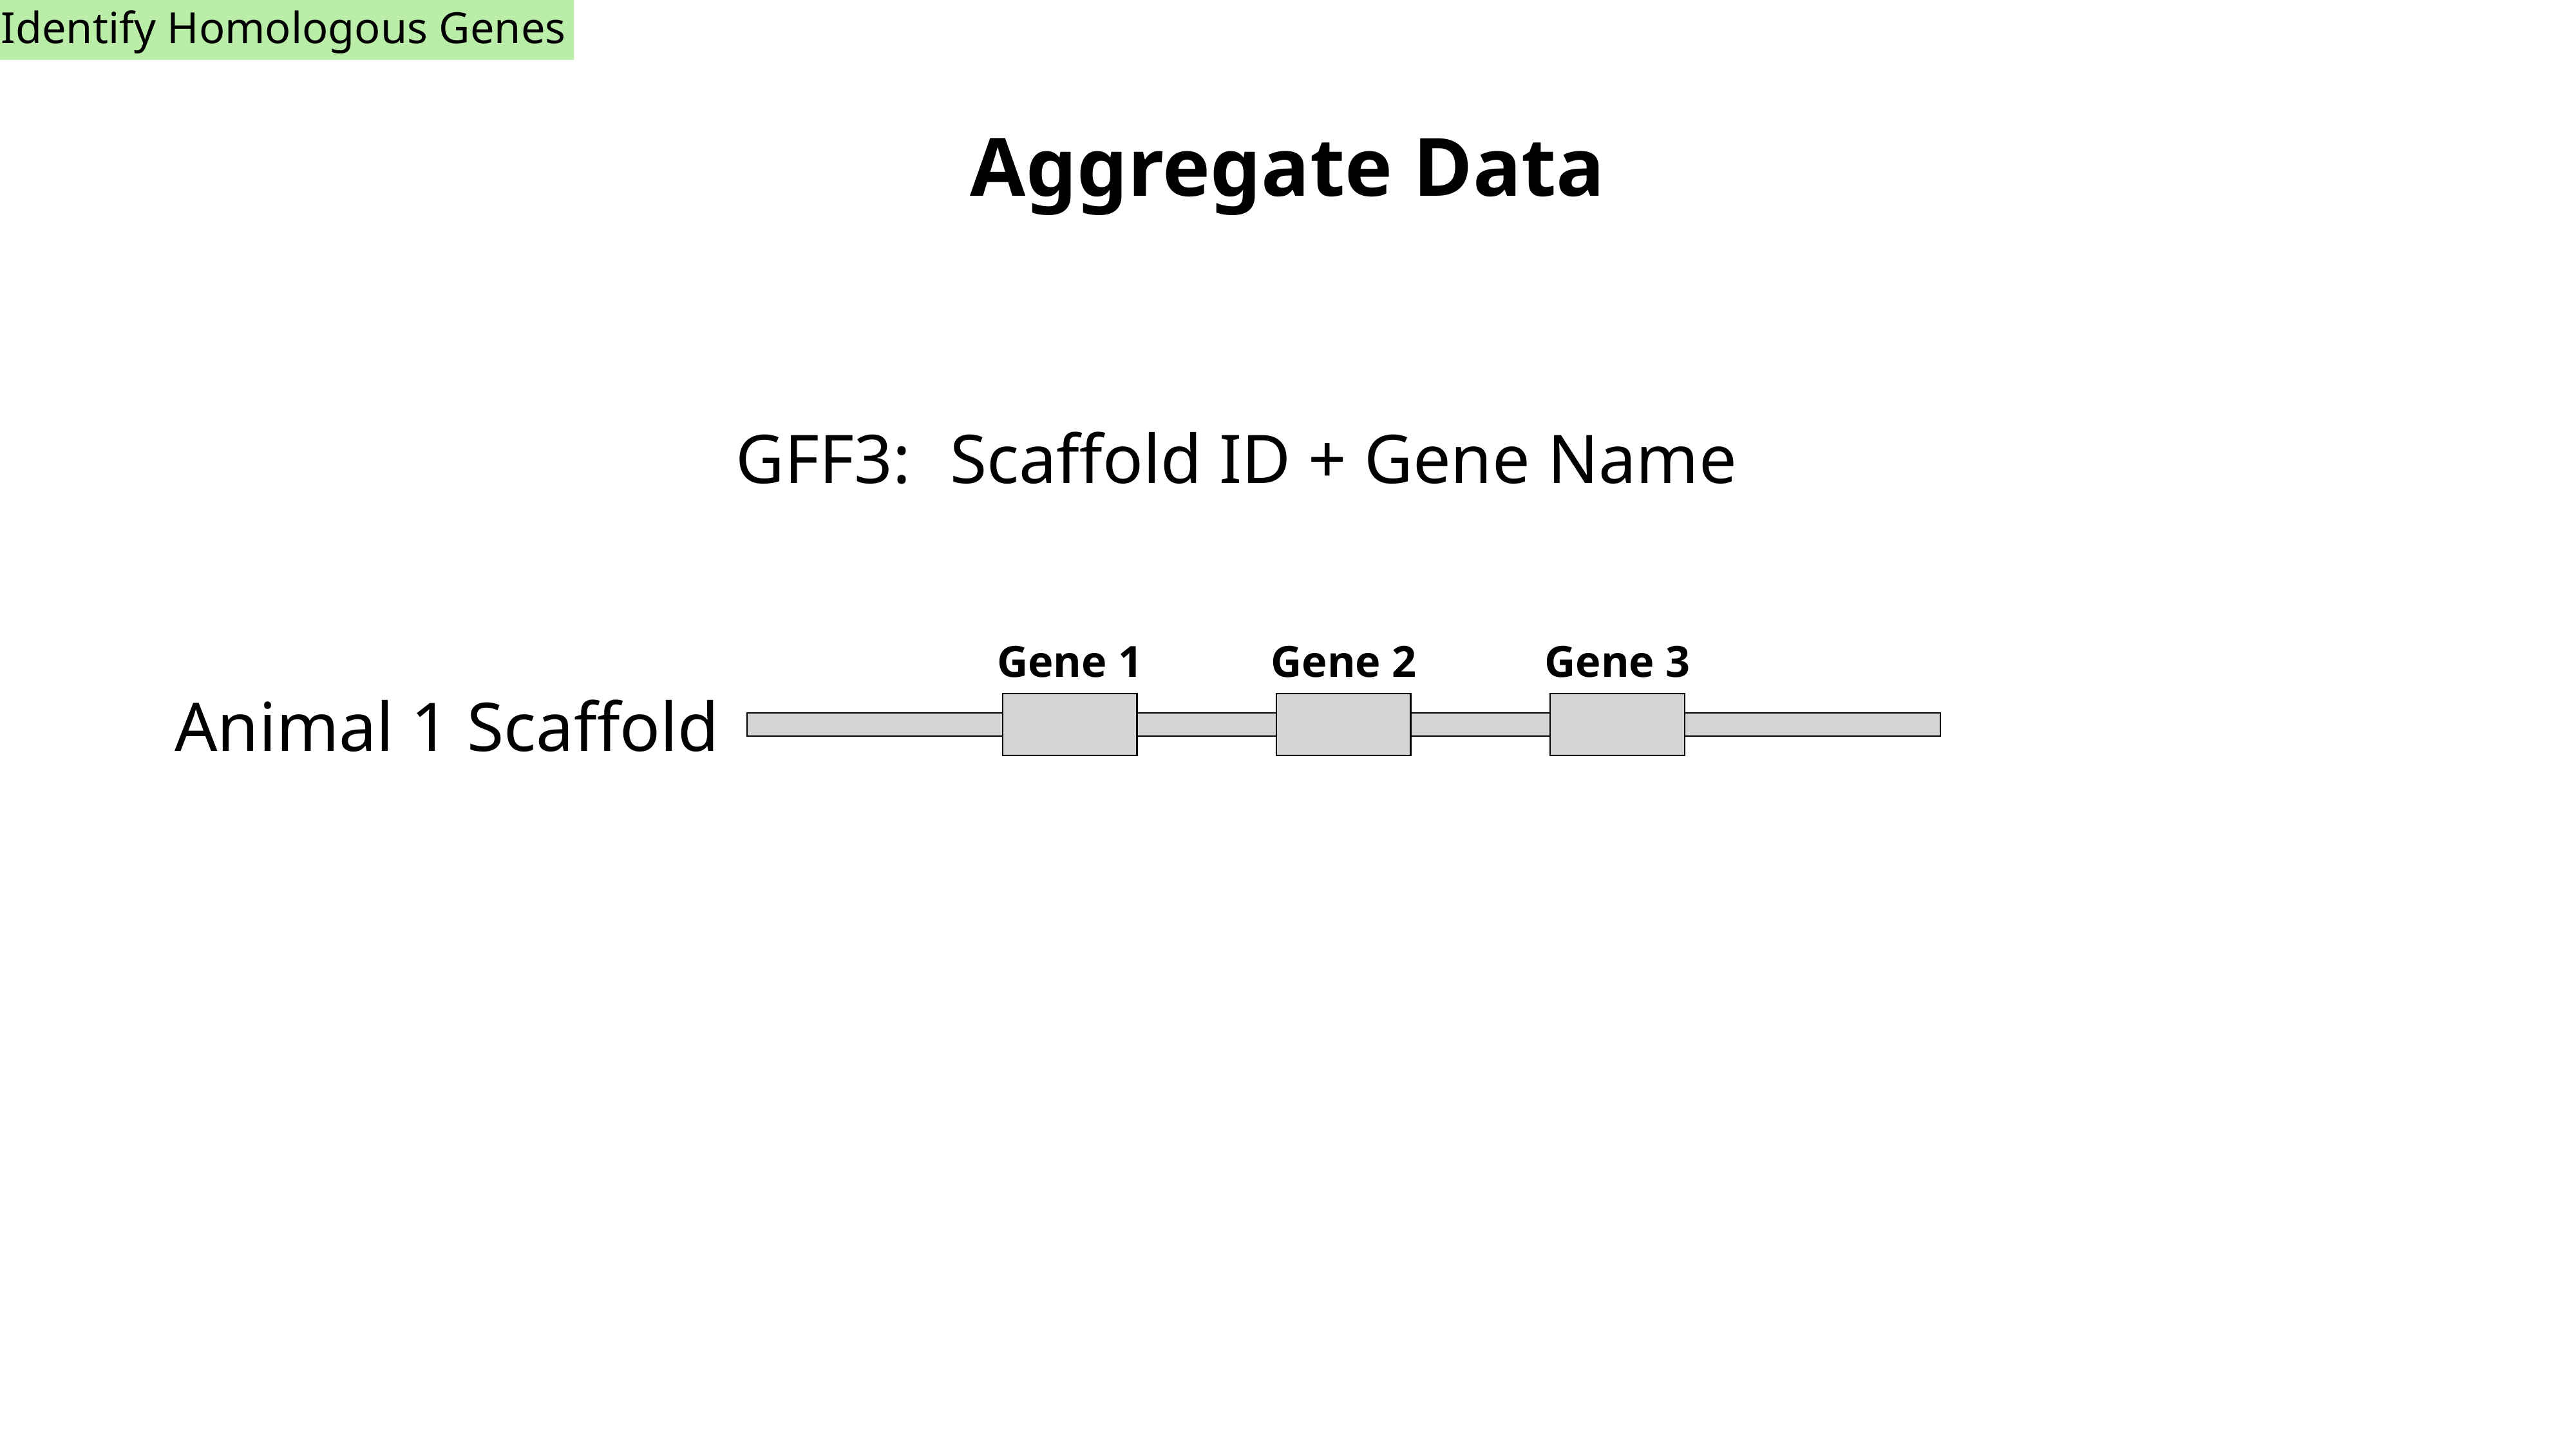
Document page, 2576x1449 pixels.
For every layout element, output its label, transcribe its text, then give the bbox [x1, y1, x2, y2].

text_box [747, 712, 1003, 736]
text_box Gene 2 [1263, 626, 1425, 694]
text_box Gene 1 [989, 626, 1151, 694]
text_box [1137, 712, 1276, 736]
text_box Aggregate Data [963, 108, 1613, 220]
text_box Gene 3 [1537, 626, 1698, 694]
text_box Identify Homologous Genes [0, 0, 574, 60]
text_box Animal 1 Scaffold [167, 676, 728, 773]
text_box GFF3: [728, 408, 936, 505]
text_box [1411, 712, 1550, 736]
text_box [1003, 694, 1137, 755]
text_box [1685, 712, 1940, 736]
text_box [1550, 694, 1685, 755]
text_box [1276, 694, 1411, 755]
text_box Scaffold ID + Gene Name [942, 408, 1745, 505]
